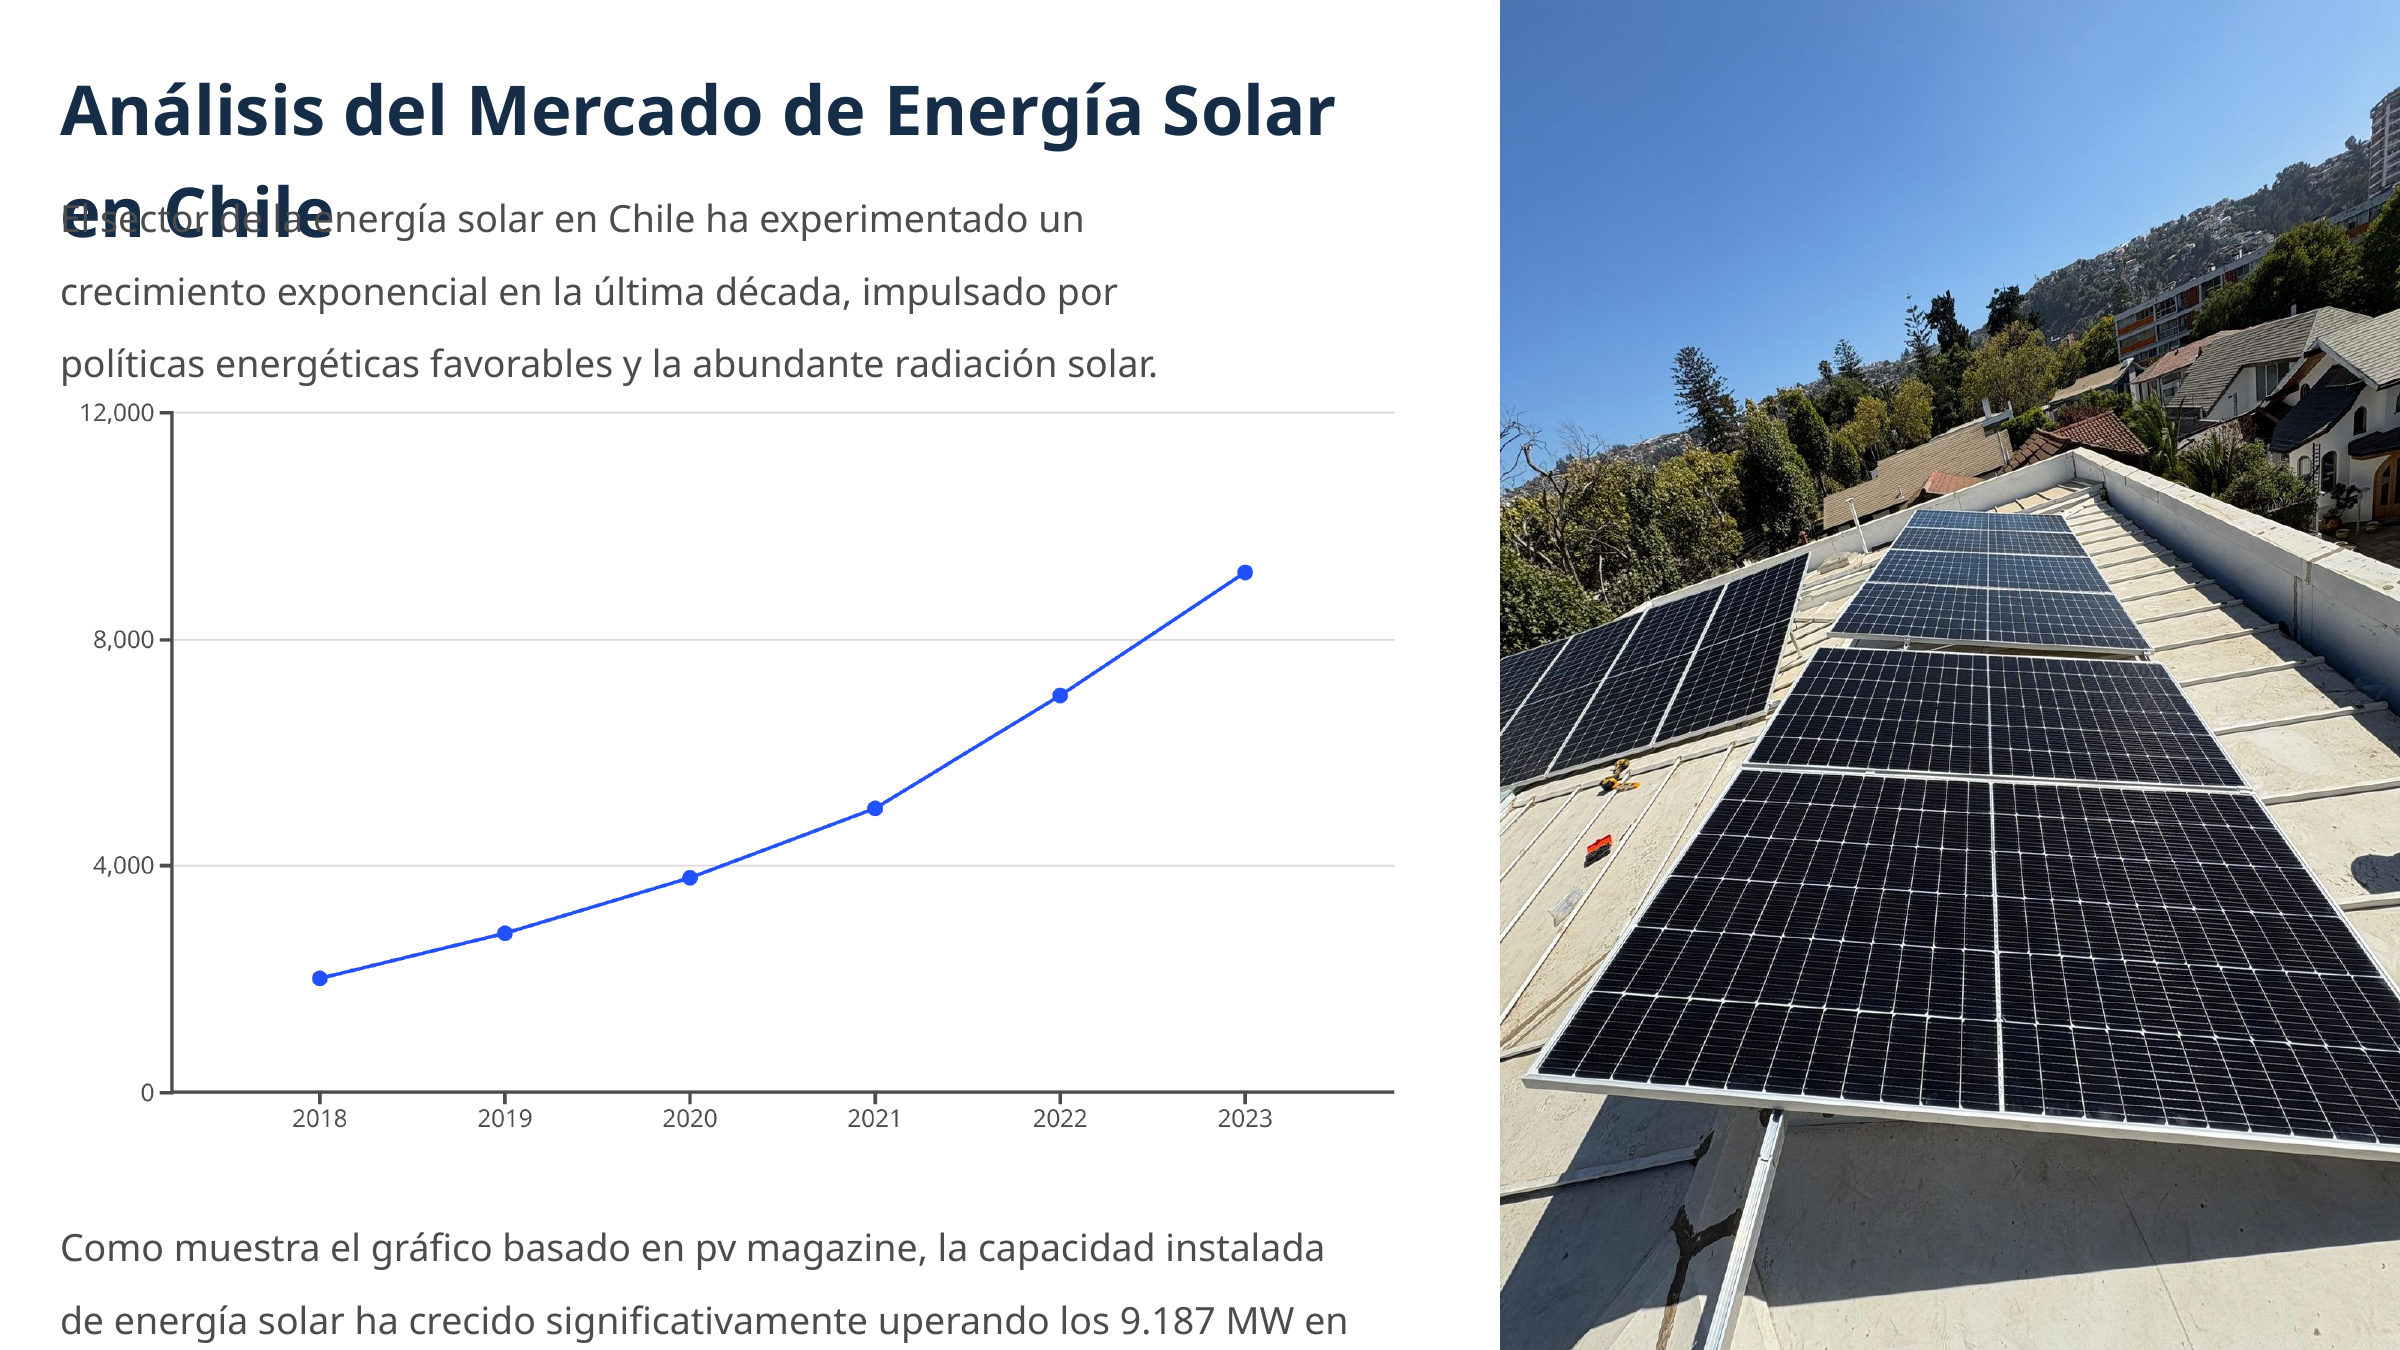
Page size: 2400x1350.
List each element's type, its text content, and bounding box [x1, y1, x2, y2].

picture [1499, 0, 2400, 1350]
text_box Como muestra el gráfico basado en pv magazine, la capacidad instalada de energía solar ha crecido significativamente uperando los 9.187 MW en 2023. [60, 1196, 1379, 1321]
text_box El sector de la energía solar en Chile ha experimentado un crecimiento exponencial en la última década, impulsado por políticas energéticas favorables y la abundante radiación solar. [59, 166, 1237, 357]
picture [75, 395, 1395, 1135]
text_box Análisis del Mercado de Energía Solar en Chile [60, 47, 1410, 129]
